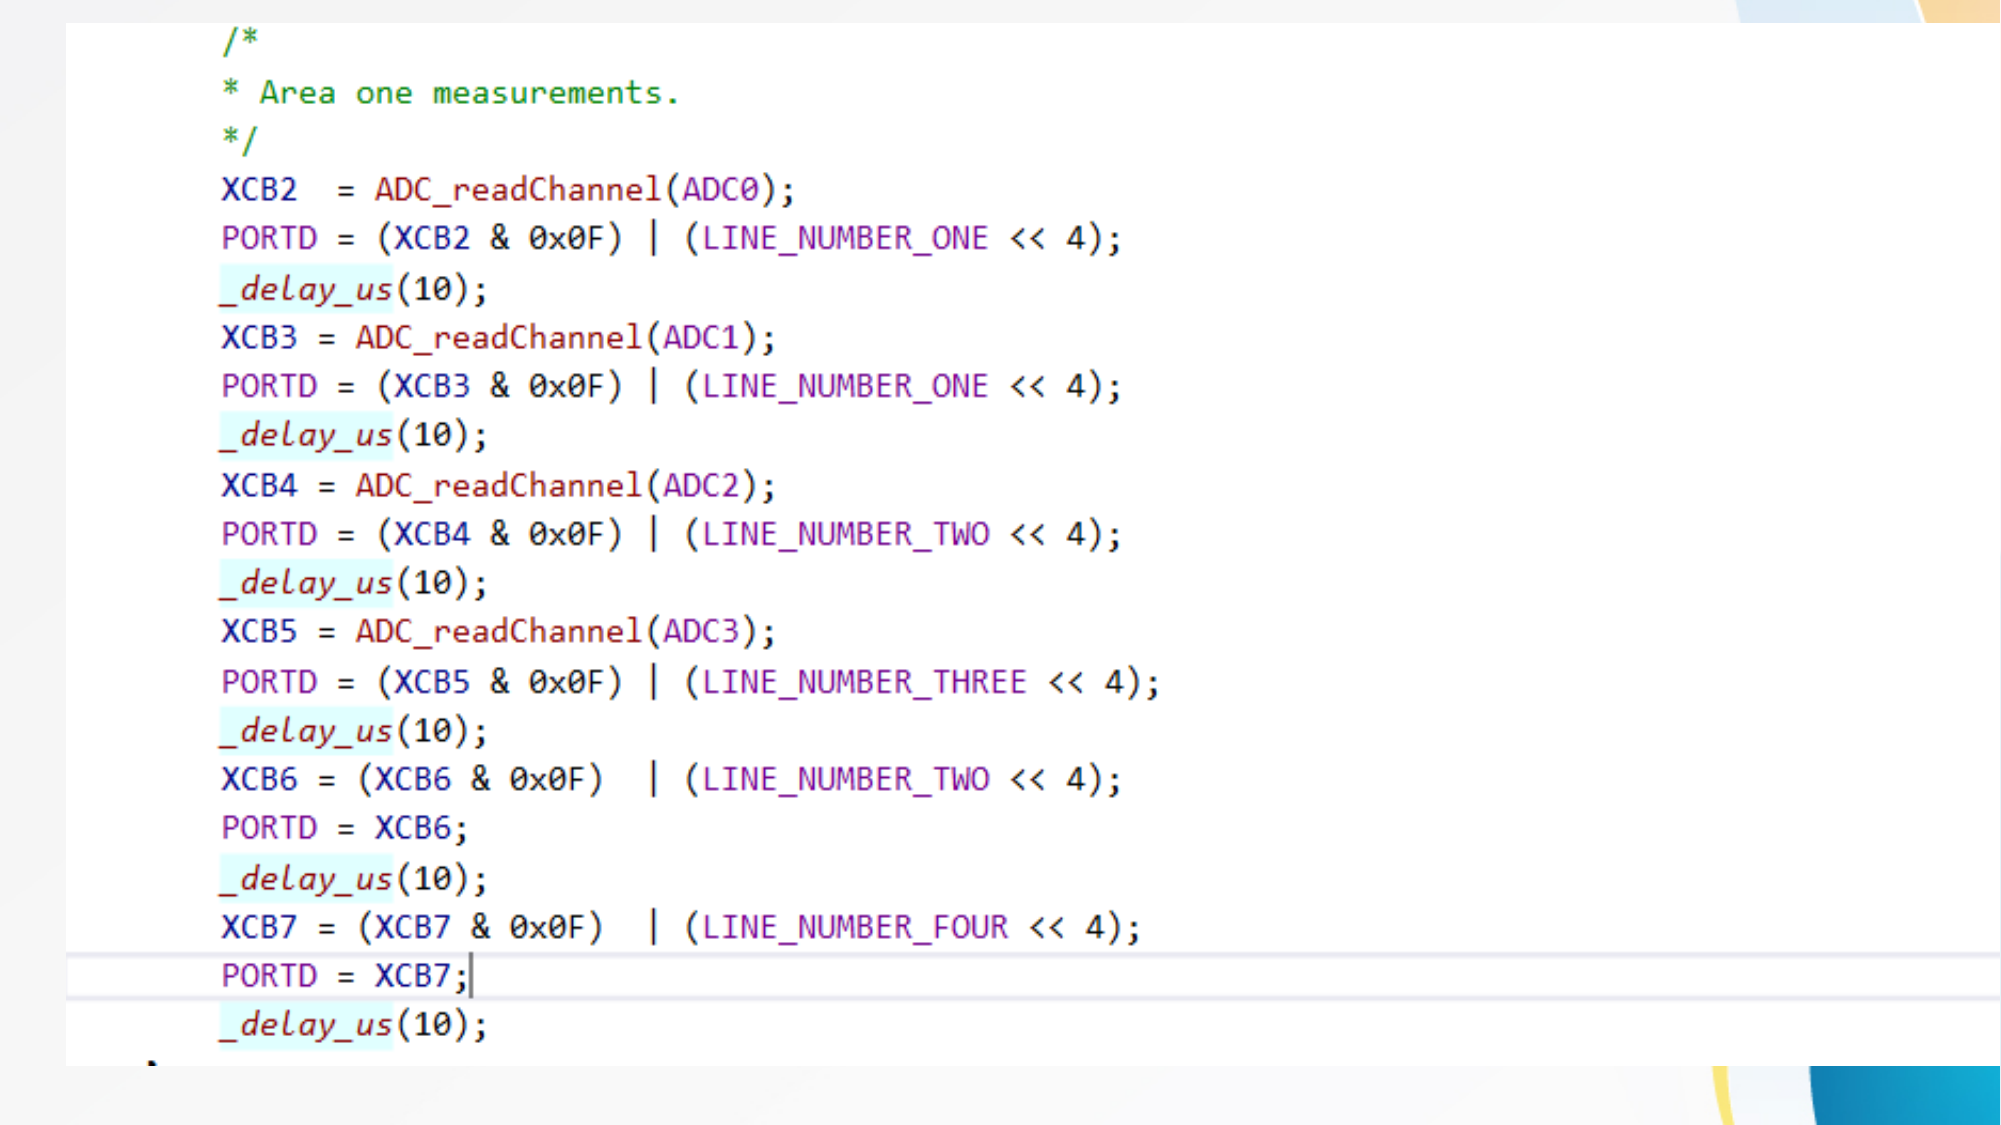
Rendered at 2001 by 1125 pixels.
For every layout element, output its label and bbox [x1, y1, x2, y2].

picture [0, 0, 2001, 1125]
list [66, 23, 2000, 1066]
